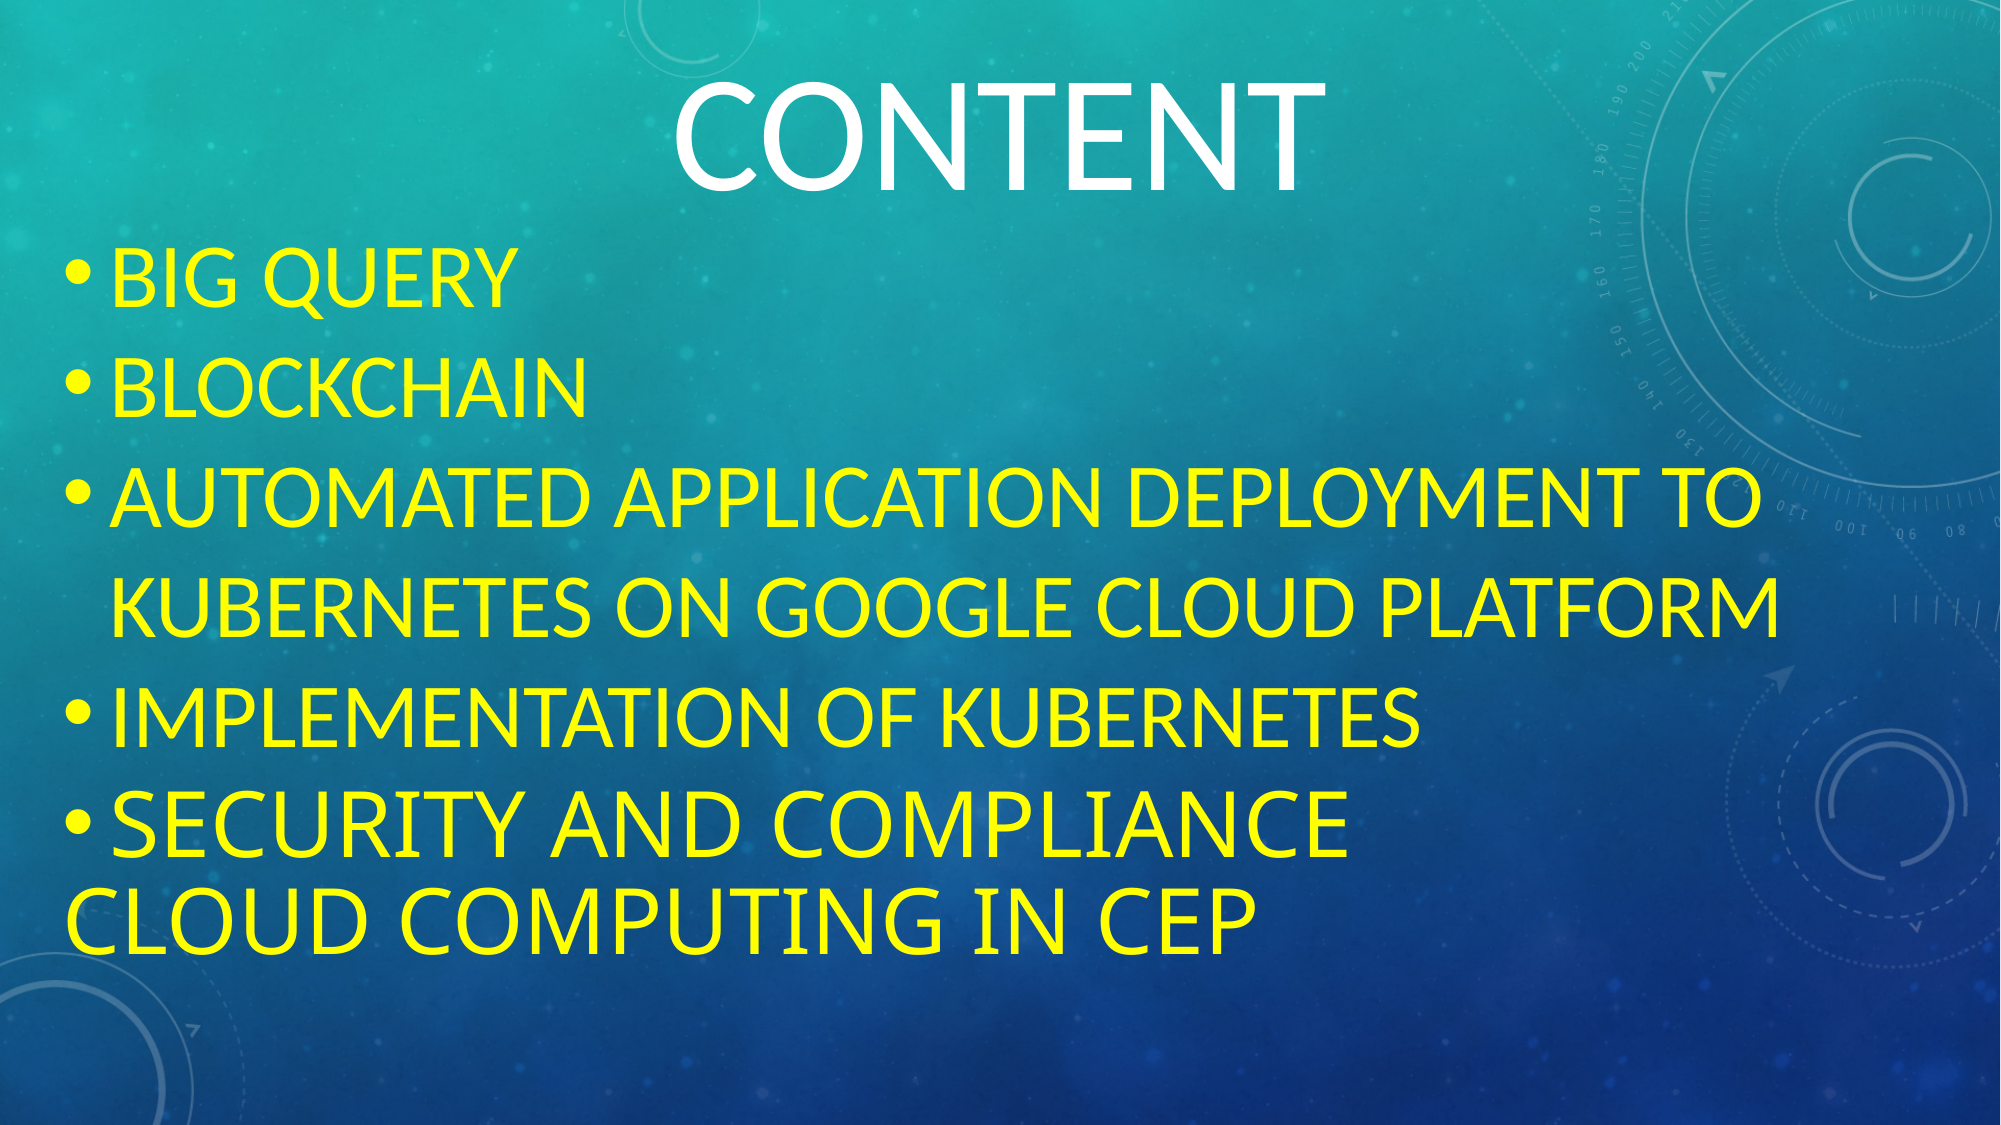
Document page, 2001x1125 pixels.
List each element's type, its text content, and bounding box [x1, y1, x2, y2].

text_box BIG QUERY BLOCKCHAIN AUTOMATED APPLICATION DEPLOYMENT TO KUBERNETES ON GOOGLE CLOUD PLATFORM IMPLEMENTATION OF KUBERNETES Security and compliance CLOUD COMPUTING IN CEP [47, 208, 1936, 1125]
text_box CONTENT [47, 16, 1952, 232]
picture [0, 0, 2001, 1125]
